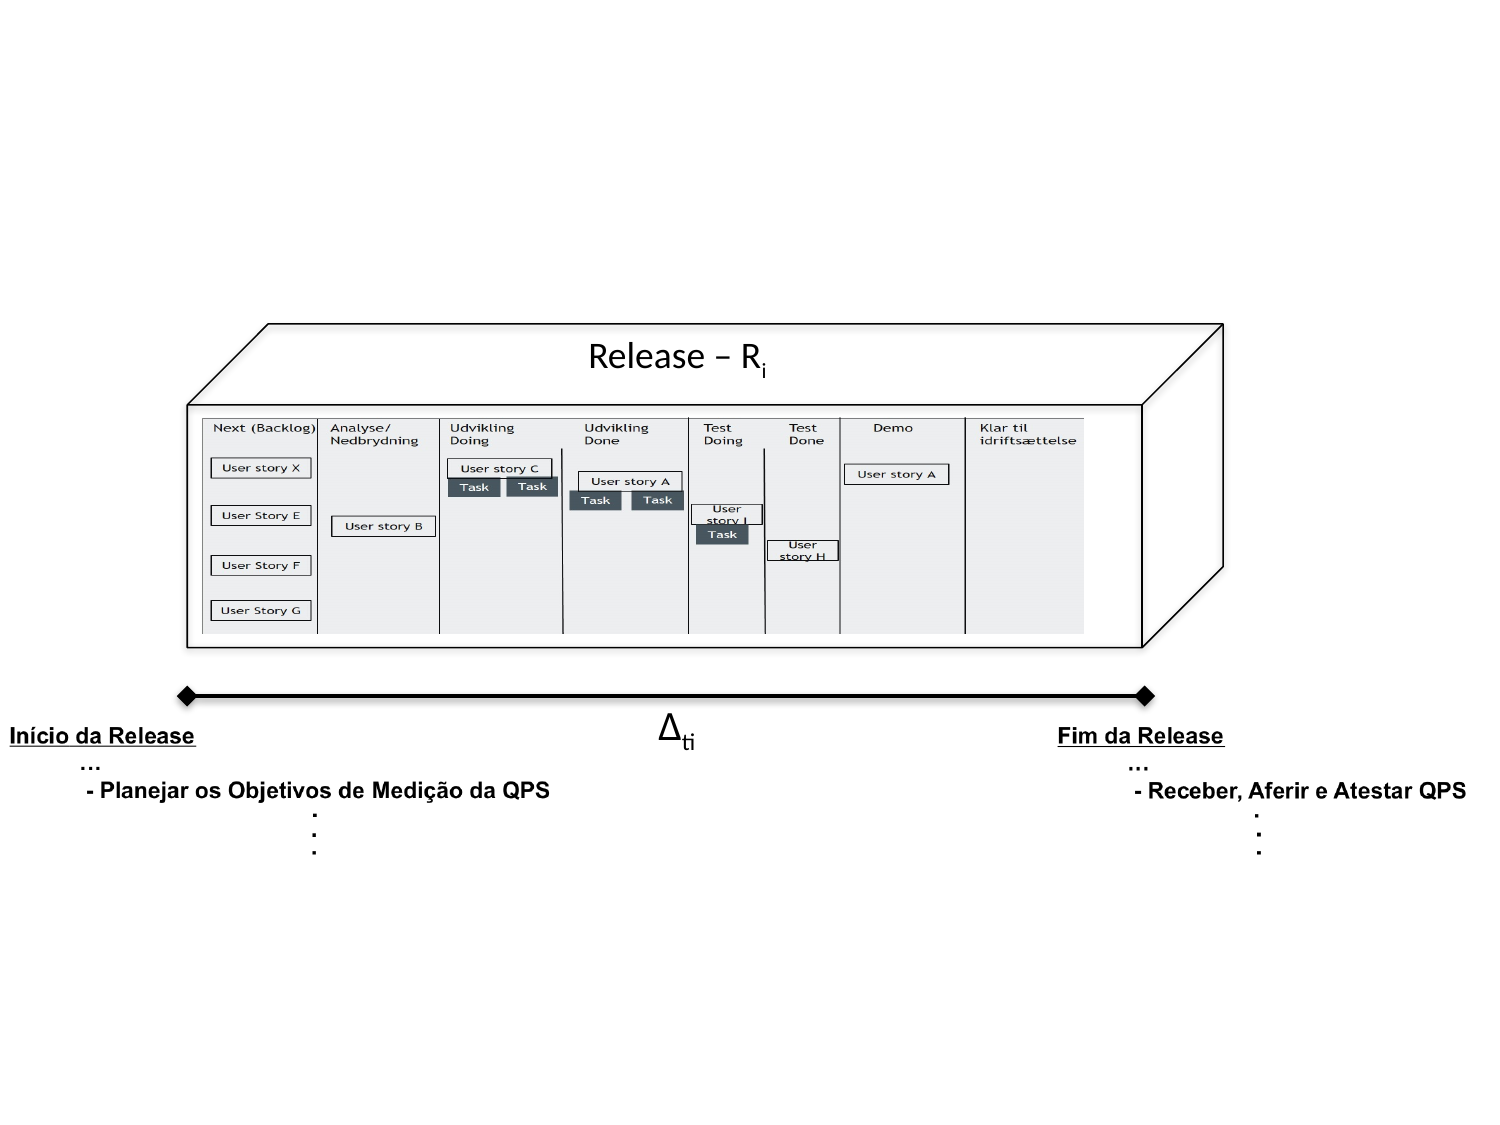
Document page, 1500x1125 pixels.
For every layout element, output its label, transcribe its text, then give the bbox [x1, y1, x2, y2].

picture [1048, 715, 1469, 866]
text_box Δti [643, 691, 711, 695]
picture [0, 715, 553, 866]
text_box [186, 323, 1224, 648]
text_box Δti [643, 704, 711, 763]
